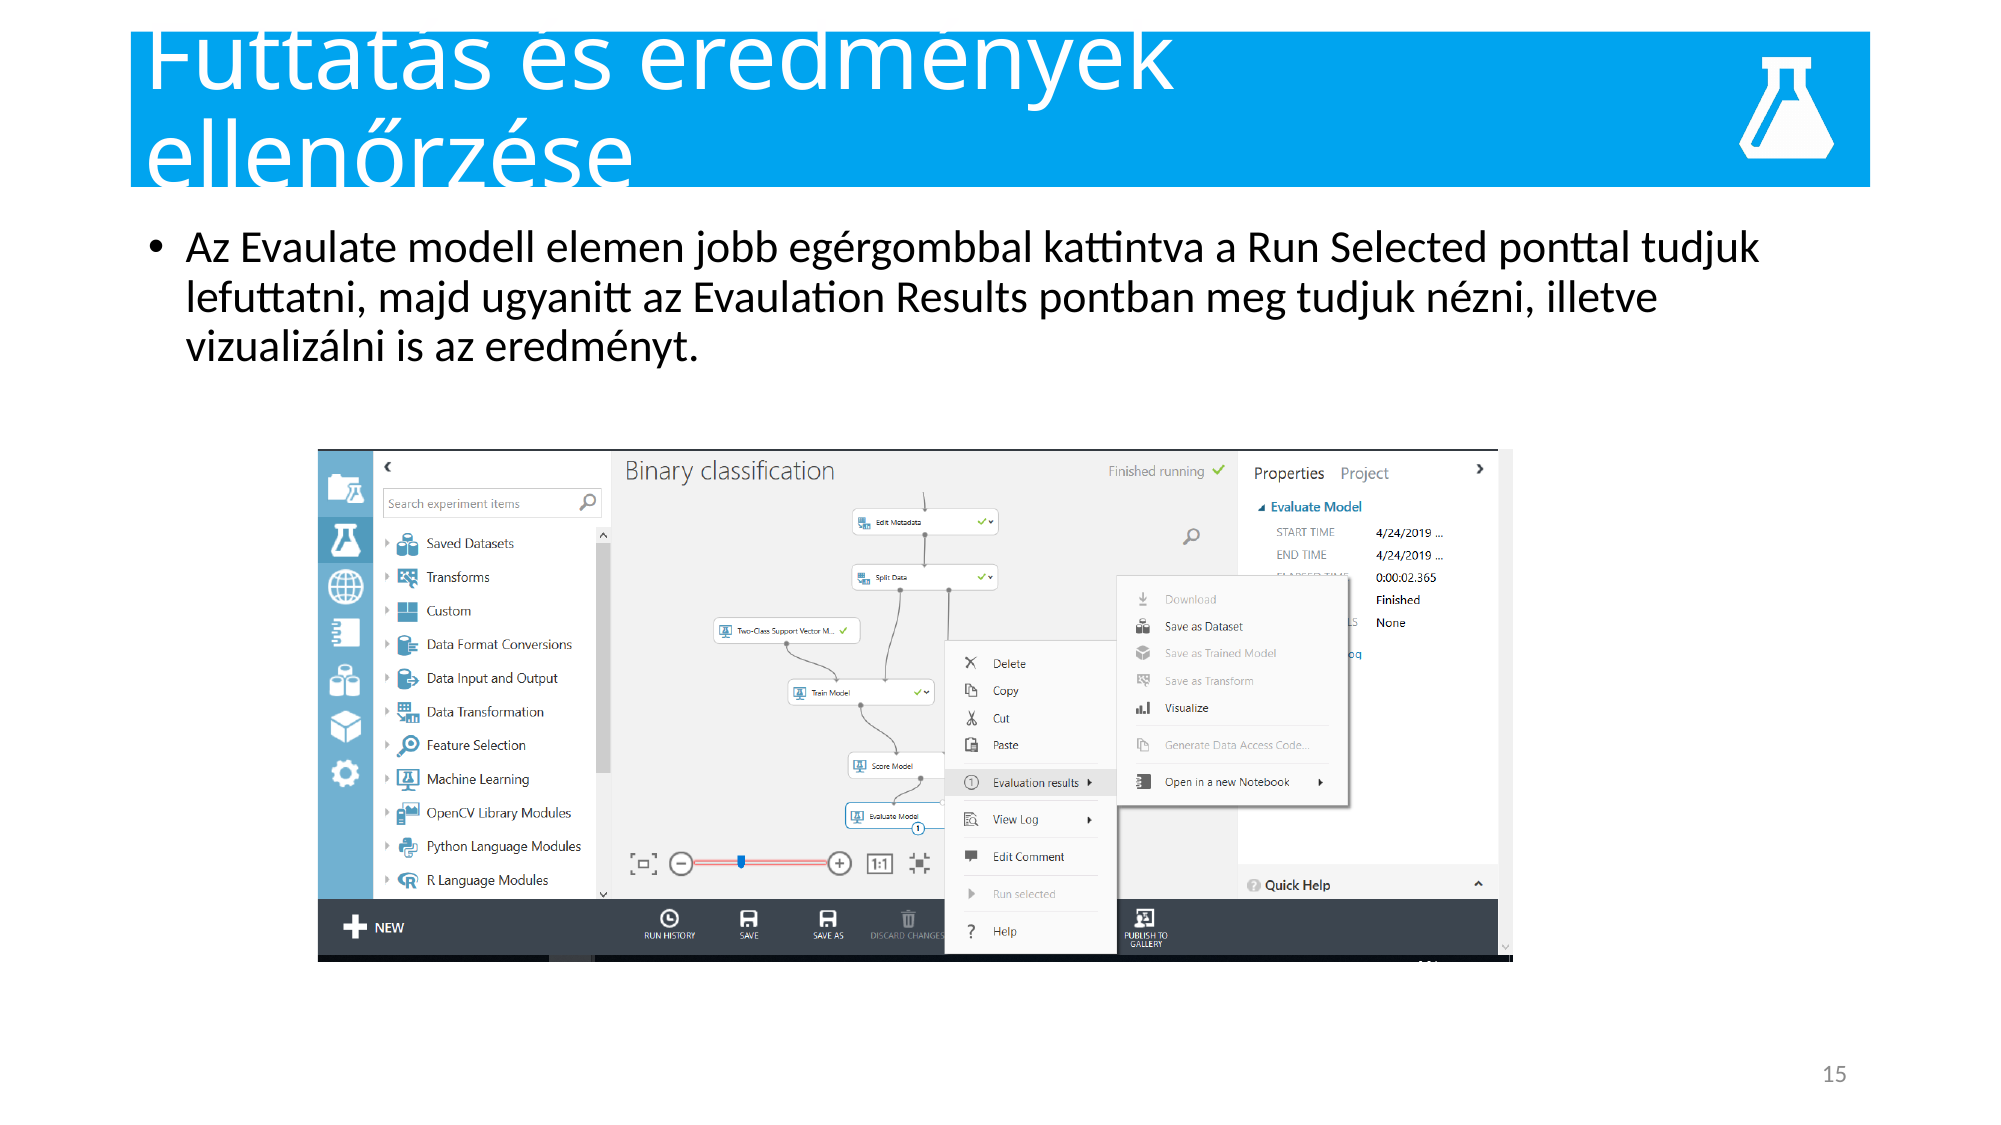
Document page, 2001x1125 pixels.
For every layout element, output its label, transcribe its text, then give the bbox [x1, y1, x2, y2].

title Futtatás és eredmények ellenőrzése [129, 31, 1701, 187]
picture [1740, 58, 1833, 158]
list Az Evaulate modell elemen jobb egérgombbal kattintva a Run Selected ponttal tudjuk lefuttatni, majd ugyanitt az Evaulation Results pontban meg tudjuk nézni, illetve vizualizálni is az eredményt. [133, 215, 1871, 993]
slide_number 15 [1412, 1042, 1863, 1103]
picture [317, 449, 1513, 962]
